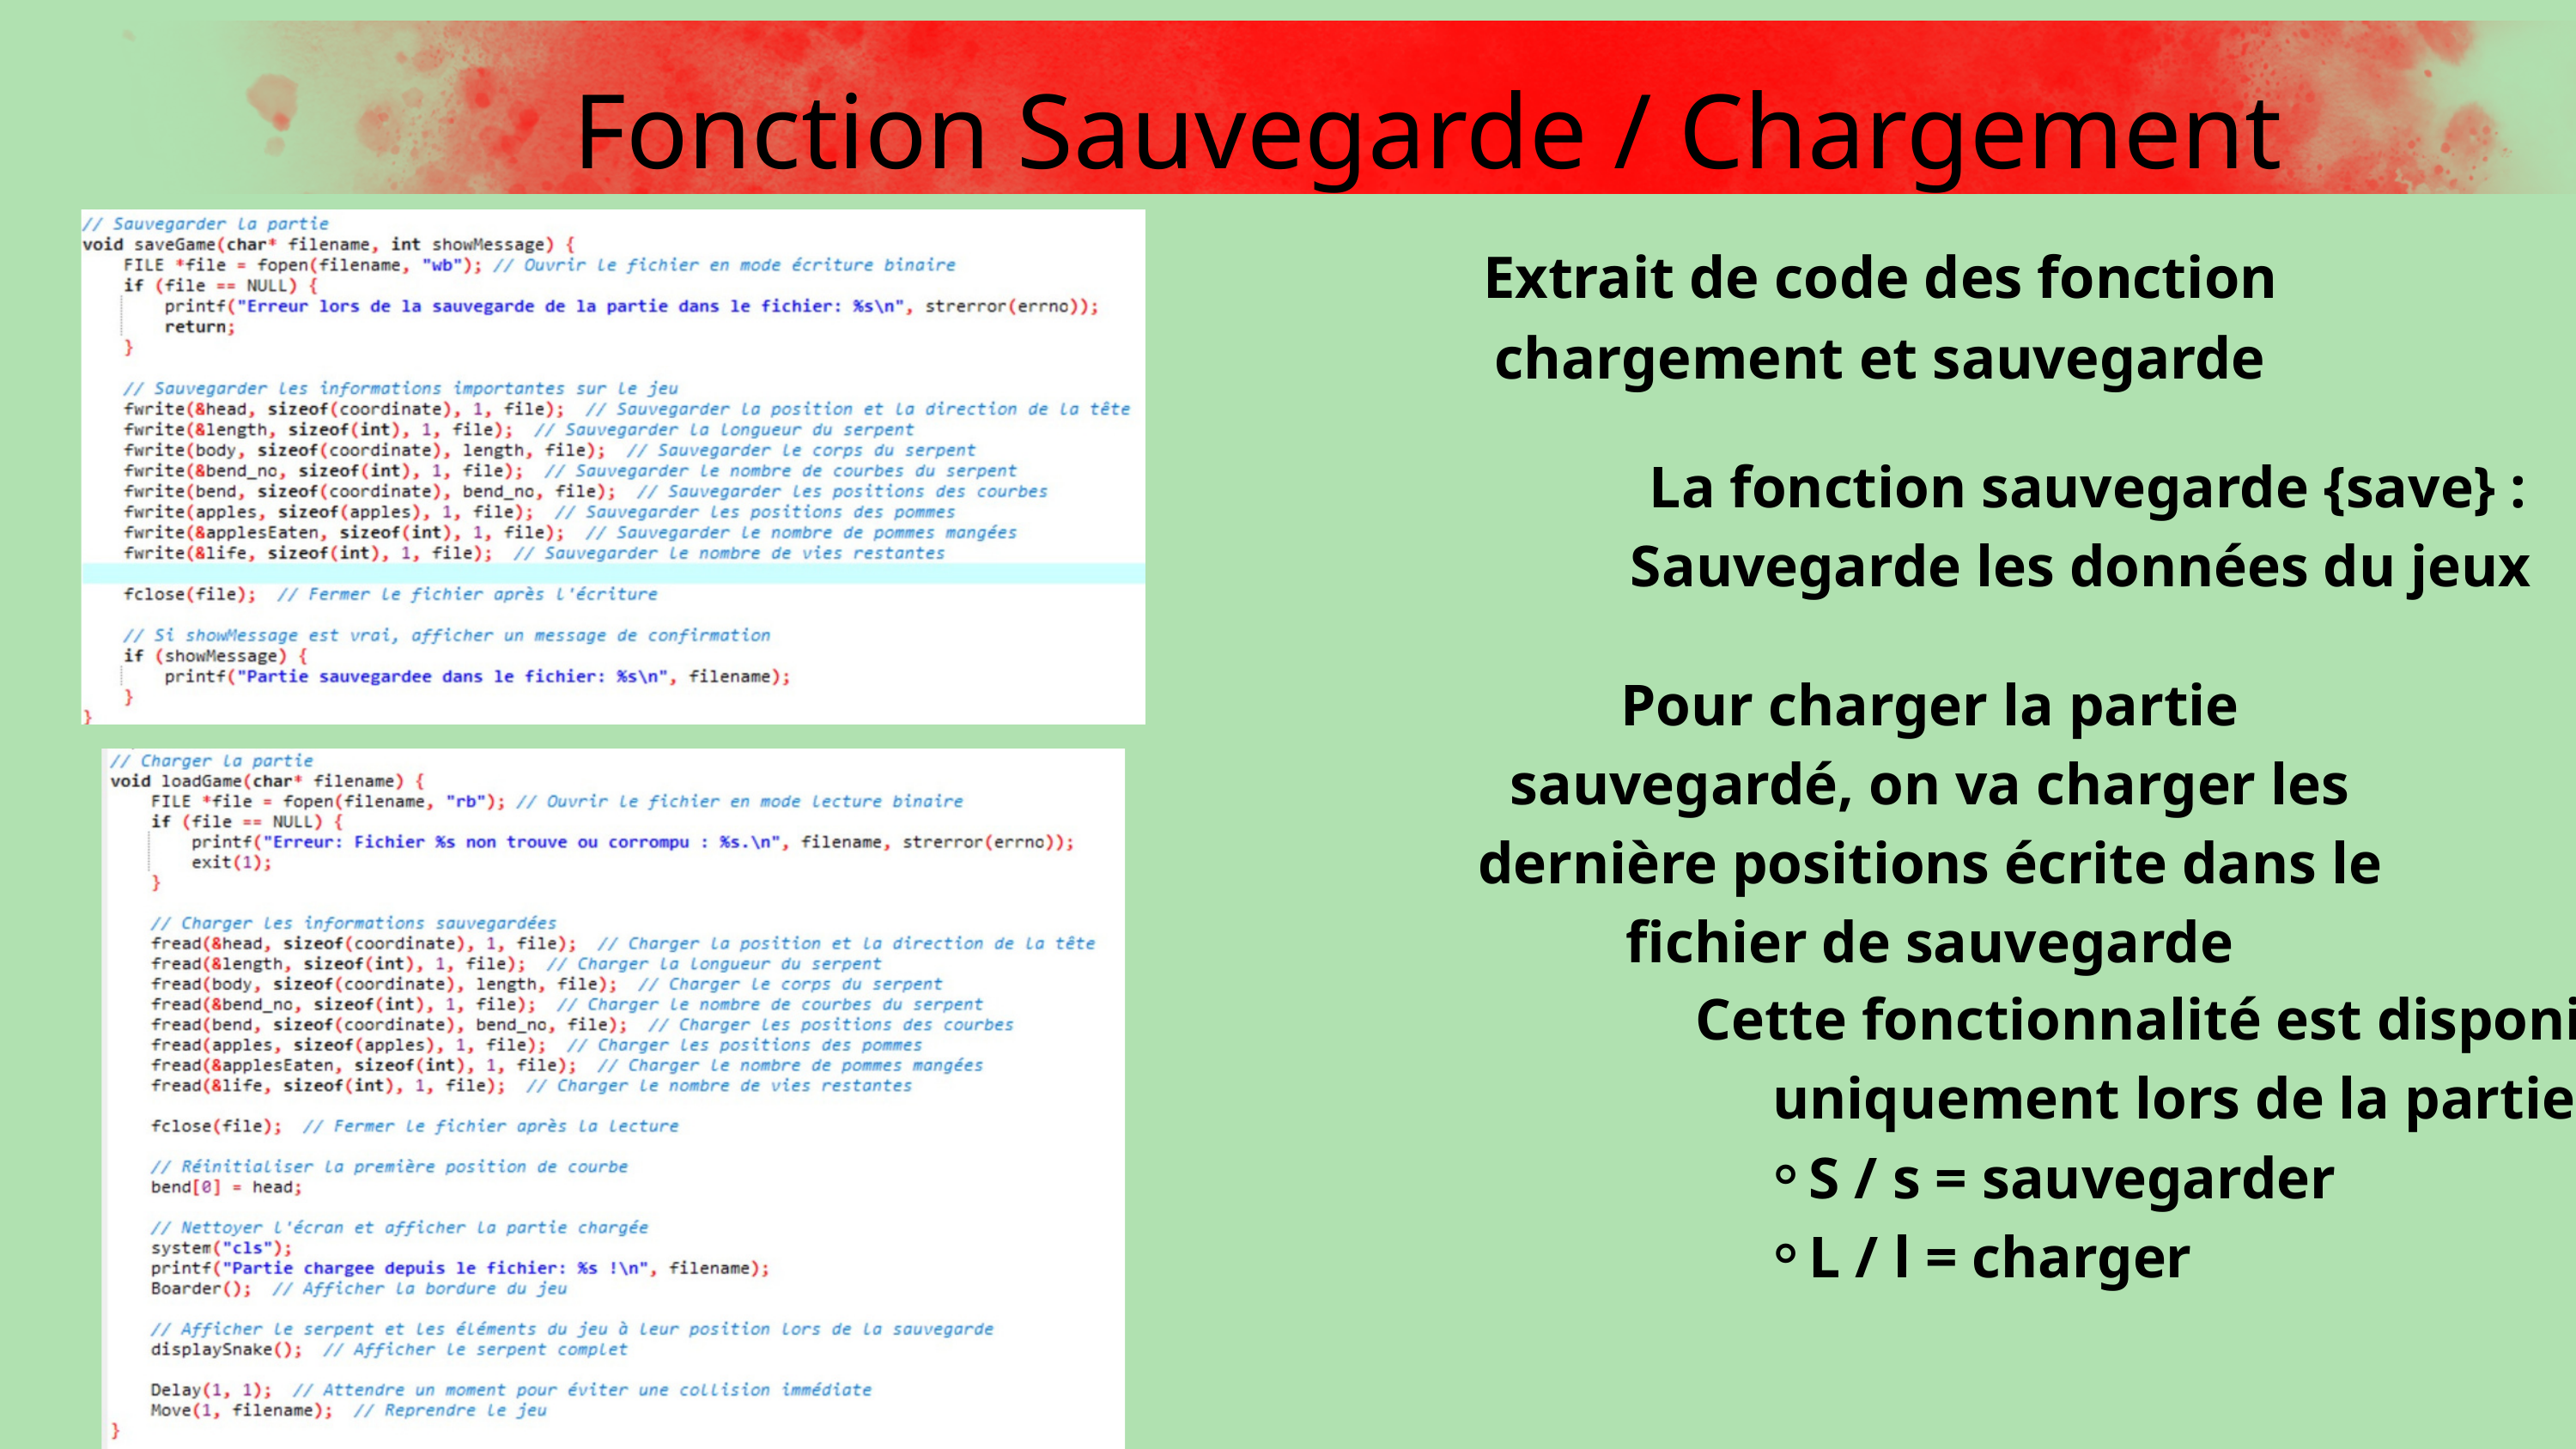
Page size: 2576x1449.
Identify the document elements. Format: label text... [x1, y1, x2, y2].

text_box [0, 21, 2576, 194]
text_box Fonction Sauvegarde / Chargement [411, 45, 2472, 190]
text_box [101, 748, 1126, 1449]
text_box Extrait de code des fonction chargement et sauvegarde [1367, 229, 2393, 391]
text_box Pour charger la partie sauvegardé, on va charger les dernière positions écrite dans le fichier de sauvegarde [1442, 658, 2418, 974]
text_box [81, 209, 1146, 724]
text_box La fonction sauvegarde {save} : Sauvegarde les données du jeux [1600, 440, 2576, 598]
text_box Cette fonctionnalité est disponible uniquement lors de la partie. S / s = sauvegarder L / l = charger [1694, 972, 2576, 1289]
